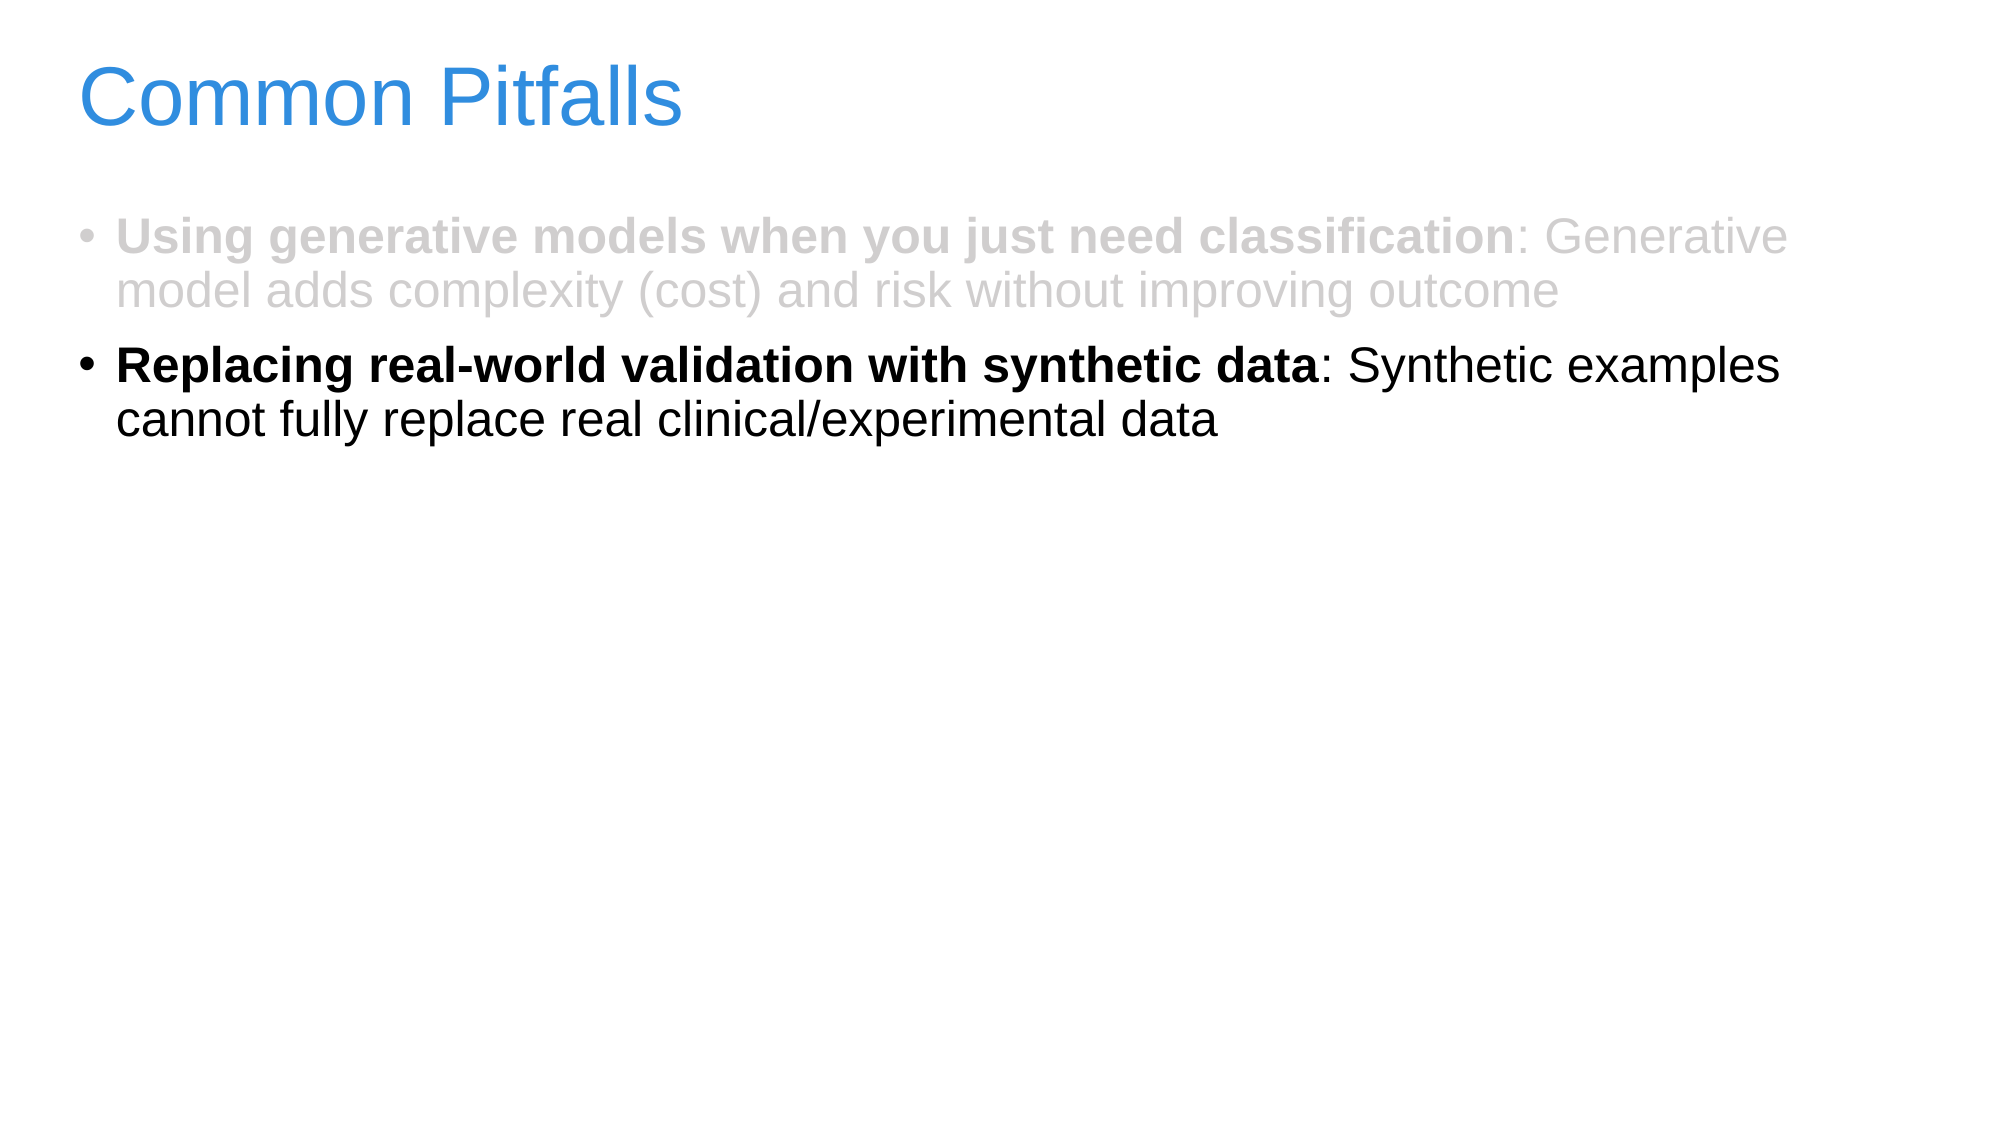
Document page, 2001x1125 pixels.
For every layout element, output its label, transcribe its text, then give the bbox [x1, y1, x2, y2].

title Common Pitfalls [63, 22, 1939, 174]
list Using generative models when you just need classification: Generative model adds complexity (cost) and risk without improving outcome Replacing real-world validation with synthetic data: Synthetic examples cannot fully replace real clinical/experimental data [63, 203, 1939, 1014]
